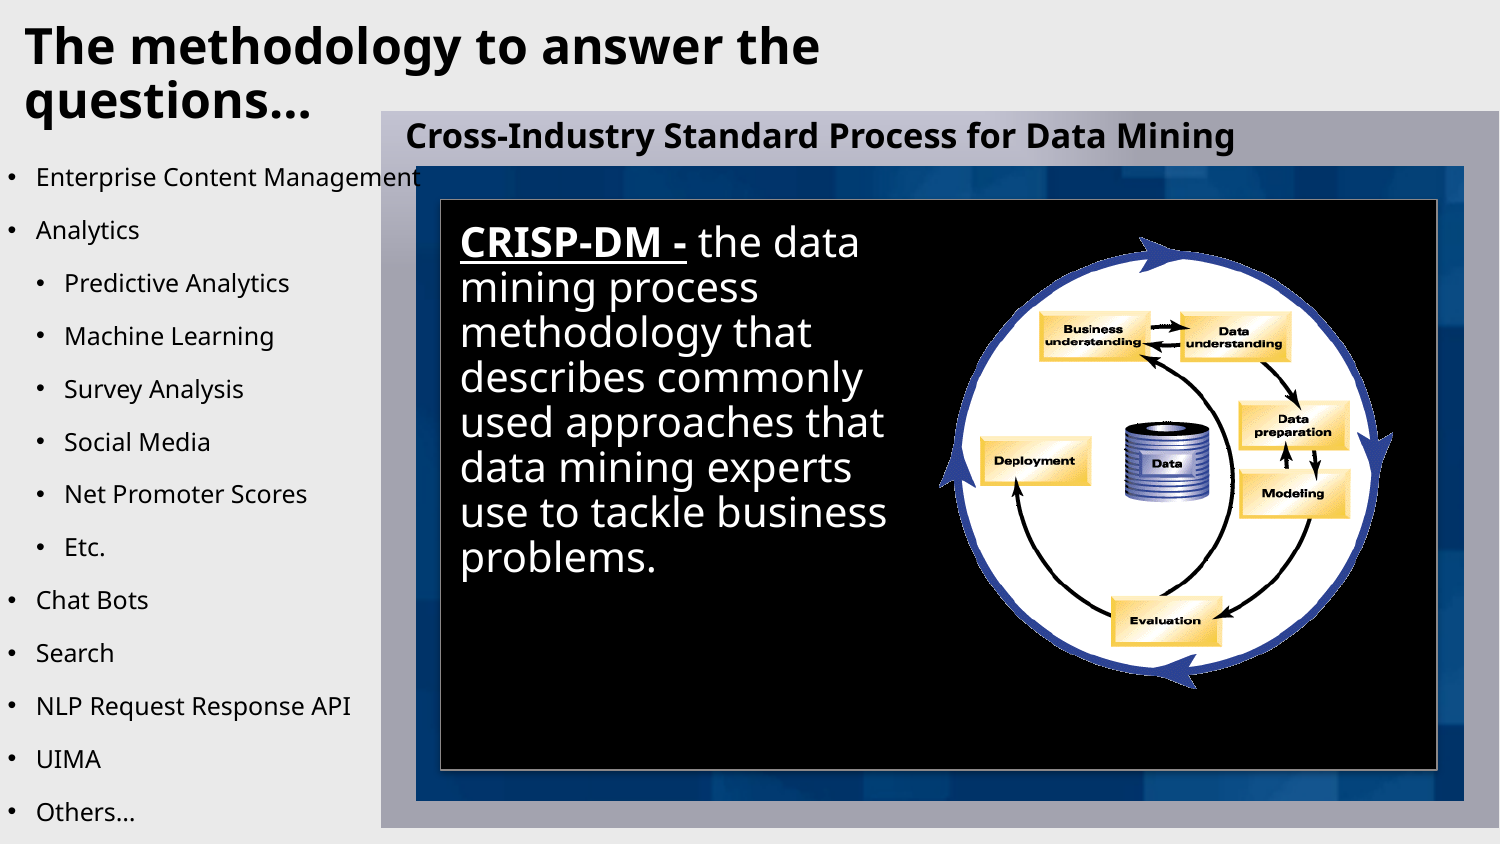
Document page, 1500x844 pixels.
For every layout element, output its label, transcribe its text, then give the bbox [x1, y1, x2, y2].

text_box The methodology to answer the questions… [24, 20, 1109, 82]
text_box Cross-Industry Standard Process for Data Mining [390, 107, 1442, 165]
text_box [939, 237, 1393, 690]
text_box [381, 111, 1499, 828]
picture [415, 166, 1464, 801]
text_box Enterprise Content Management Analytics Predictive Analytics Machine Learning Survey Analysis Social Media Net Promoter Scores Etc. Chat Bots Search NLP Request Response API UIMA Others… [0, 154, 762, 722]
text_box [1442, 113, 1446, 165]
